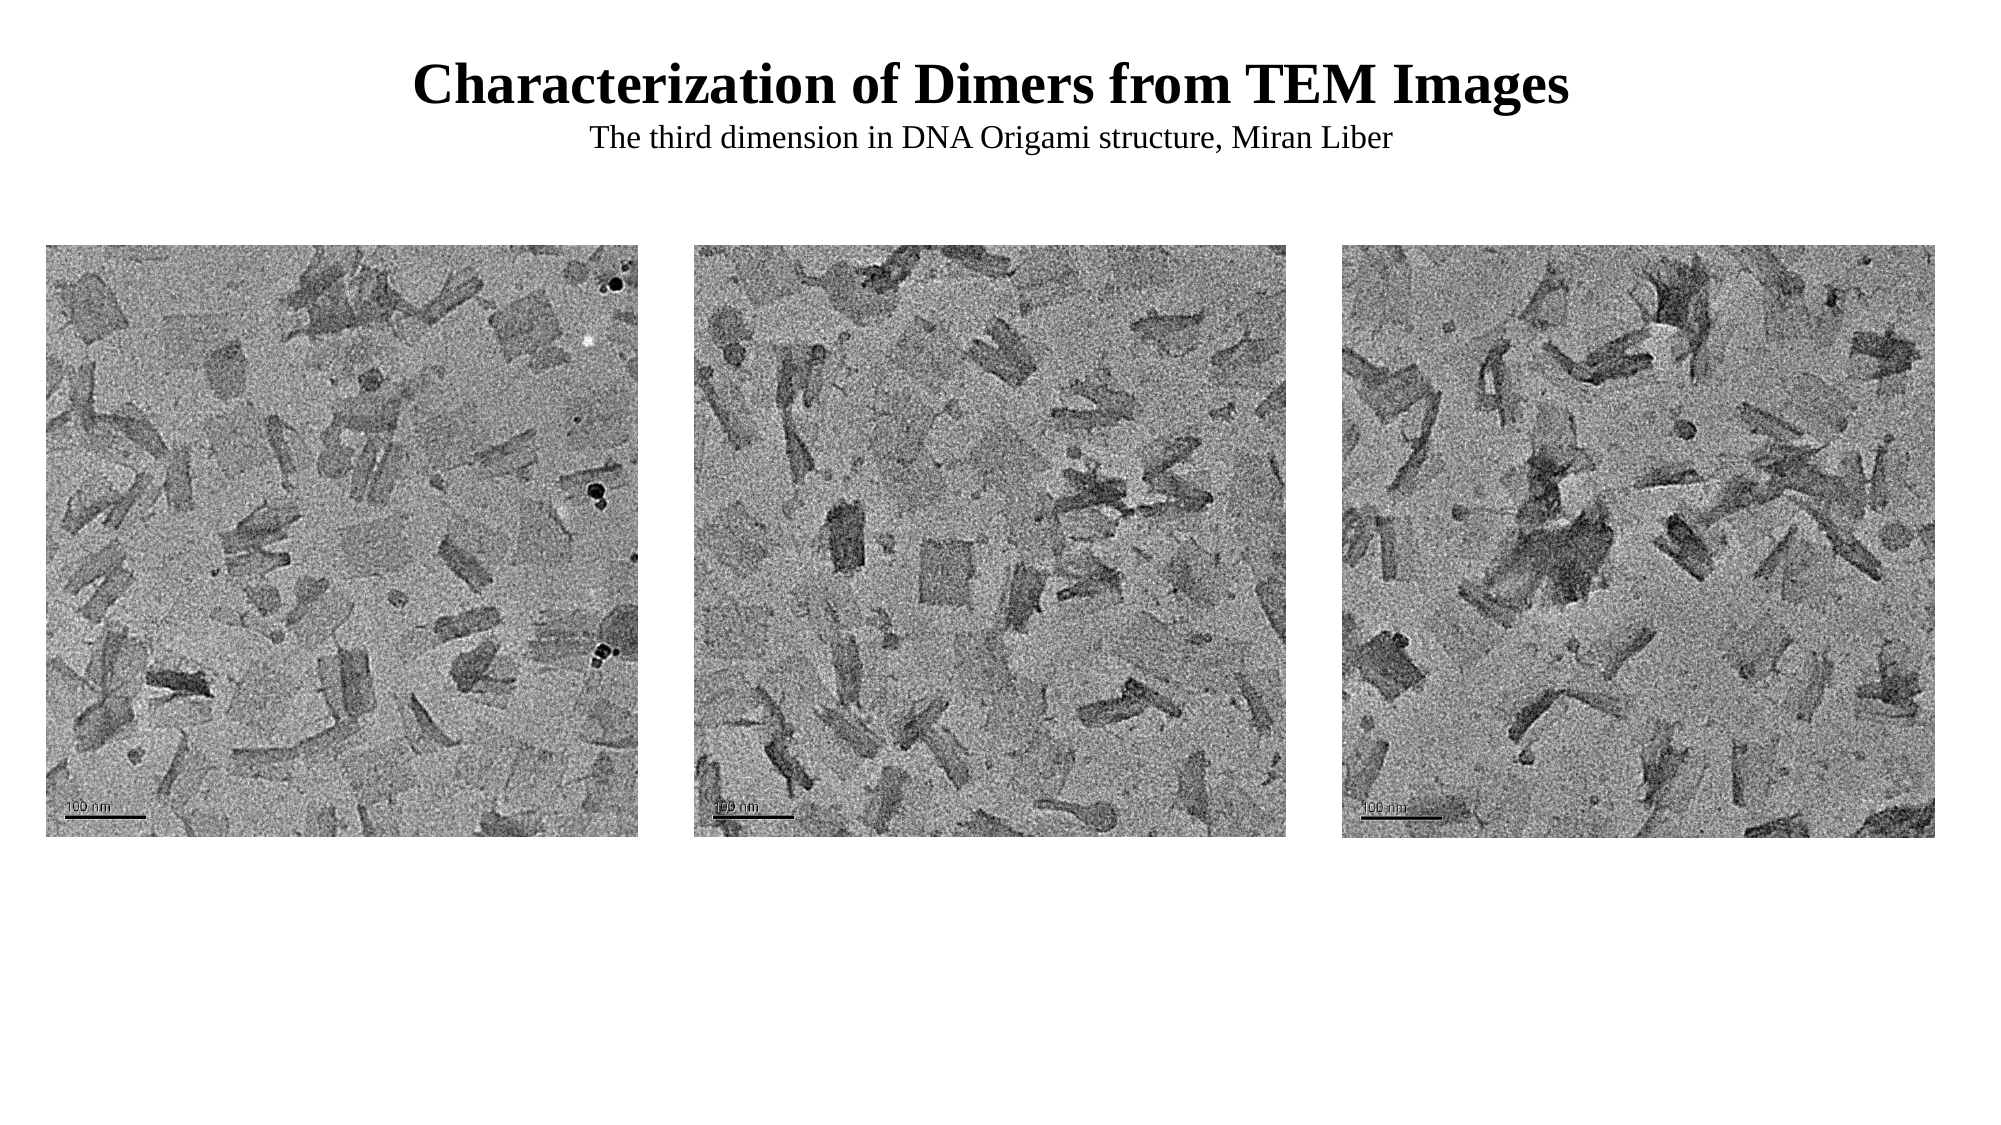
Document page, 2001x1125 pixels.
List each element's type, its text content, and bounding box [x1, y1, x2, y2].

text_box Characterization of Dimers from TEM Images The third dimension in DNA Origami structure, Miran Liber [66, 37, 1917, 163]
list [46, 245, 638, 837]
picture [694, 245, 1286, 837]
picture [1342, 245, 1935, 838]
